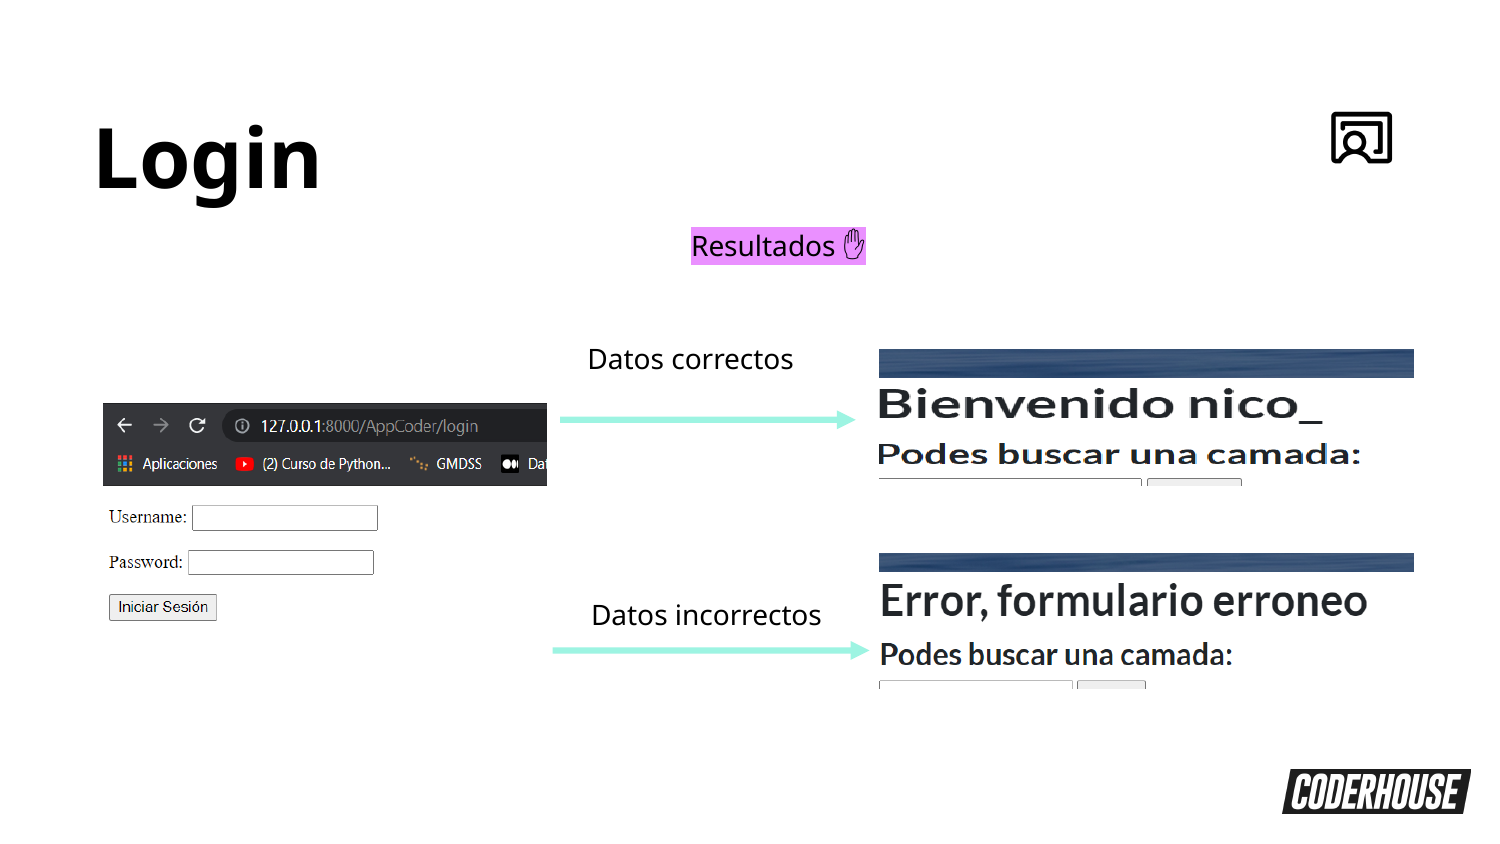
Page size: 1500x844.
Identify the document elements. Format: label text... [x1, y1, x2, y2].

picture [879, 552, 1414, 689]
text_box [1300, 76, 1423, 199]
text_box Resultados ✋ [532, 196, 1025, 278]
picture [102, 402, 547, 643]
text_box Login [77, 101, 1414, 222]
picture [879, 349, 1414, 486]
picture [1281, 769, 1471, 814]
text_box Datos correctos [444, 326, 937, 391]
text_box Datos incorrectos [550, 582, 874, 646]
